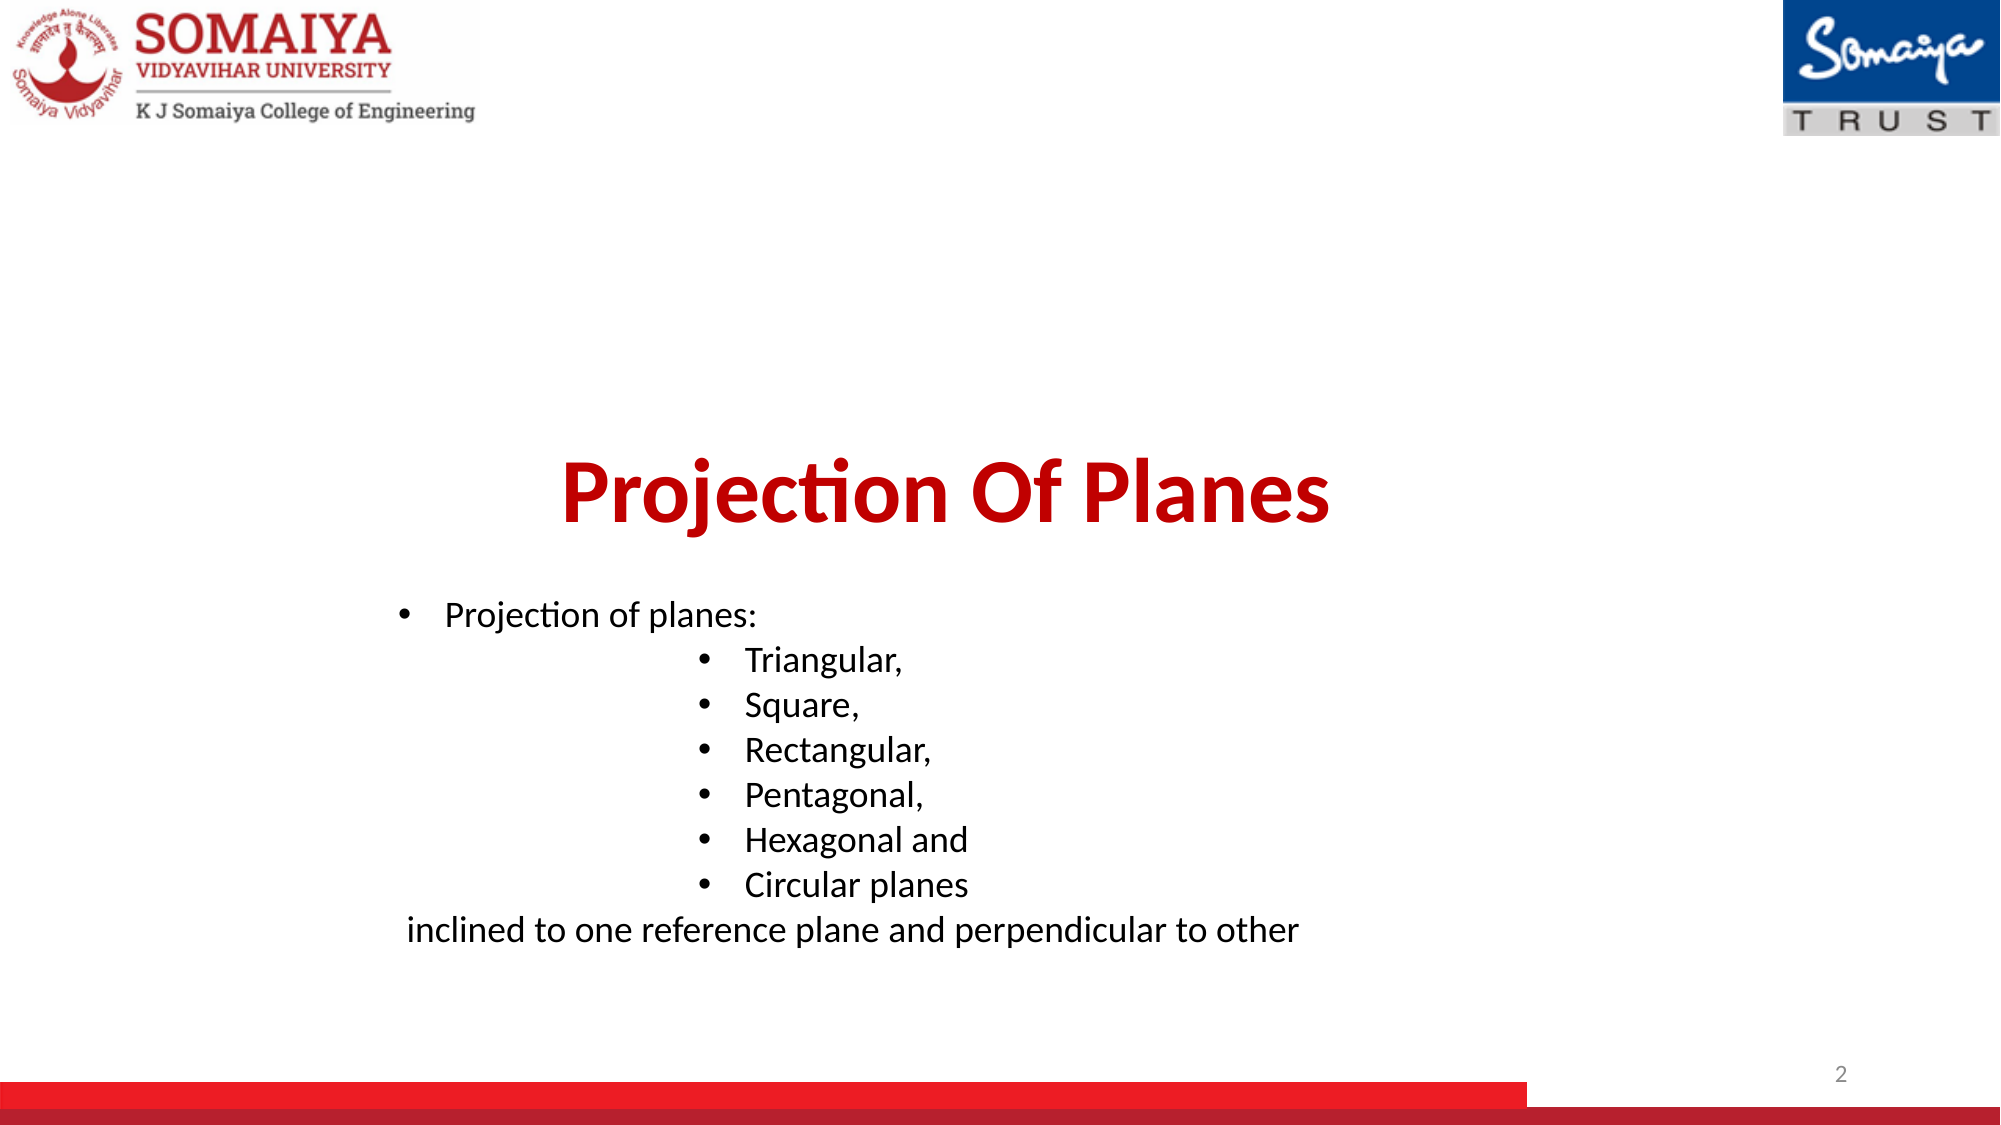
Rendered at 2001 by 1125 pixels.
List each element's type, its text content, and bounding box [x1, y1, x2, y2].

text_box Projection Of Planes [546, 423, 1544, 549]
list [10, 0, 480, 125]
picture [0, 1081, 2000, 1125]
text_box Projection of planes: Triangular, Square, Rectangular, Pentagonal, Hexagonal and Circular planes inclined to one reference plane and perpendicular to other [383, 583, 1647, 958]
slide_number 2 [1412, 1042, 1863, 1103]
picture [1783, 0, 2000, 136]
